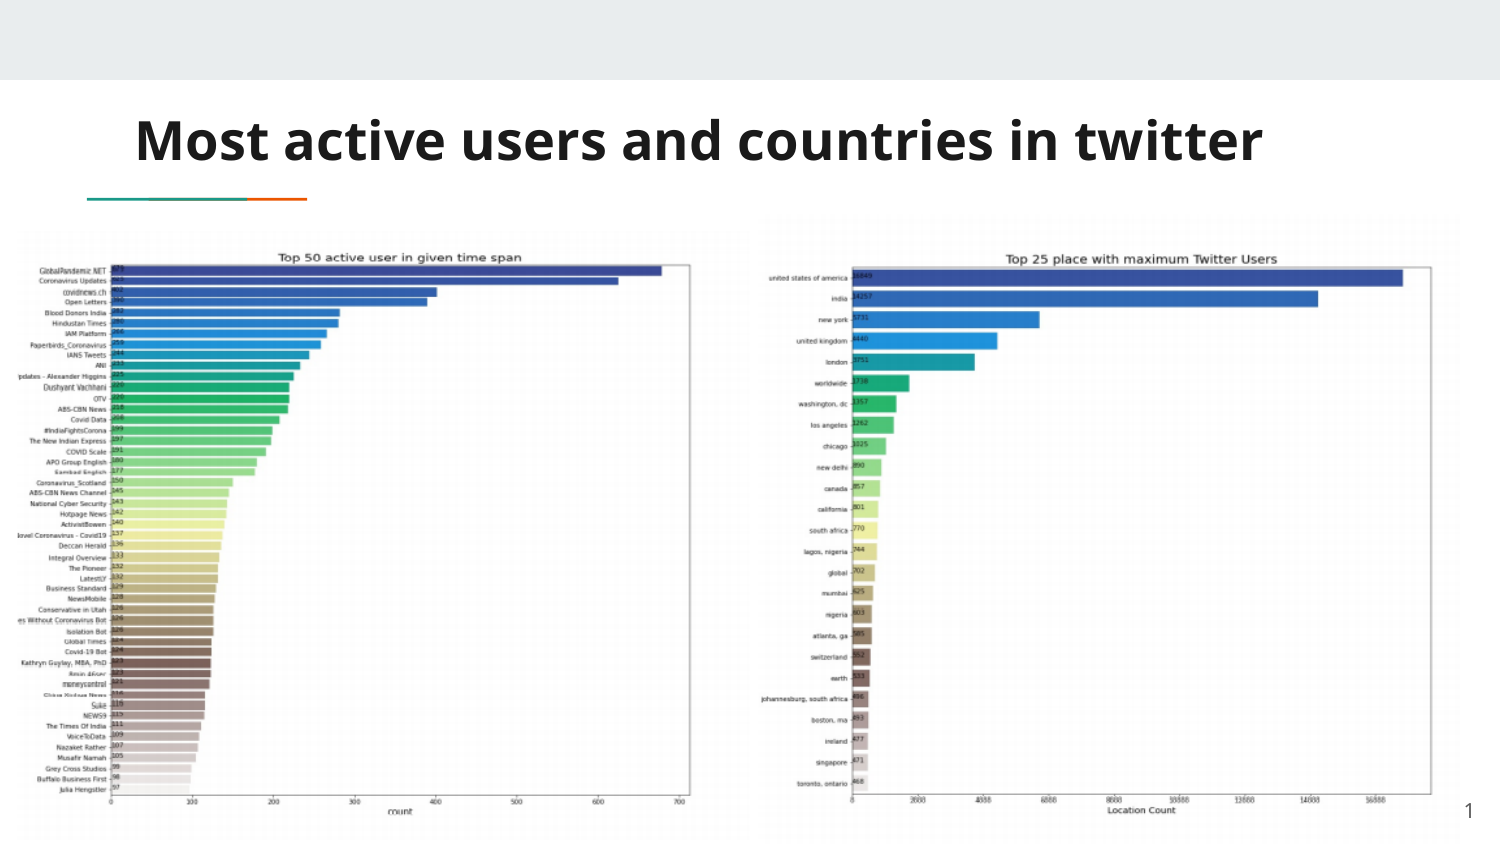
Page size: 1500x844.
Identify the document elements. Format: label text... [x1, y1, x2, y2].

title Most active users and countries in twitter [119, 91, 1381, 180]
slide_number ‹#› [1463, 779, 1491, 844]
picture [14, 213, 1460, 844]
